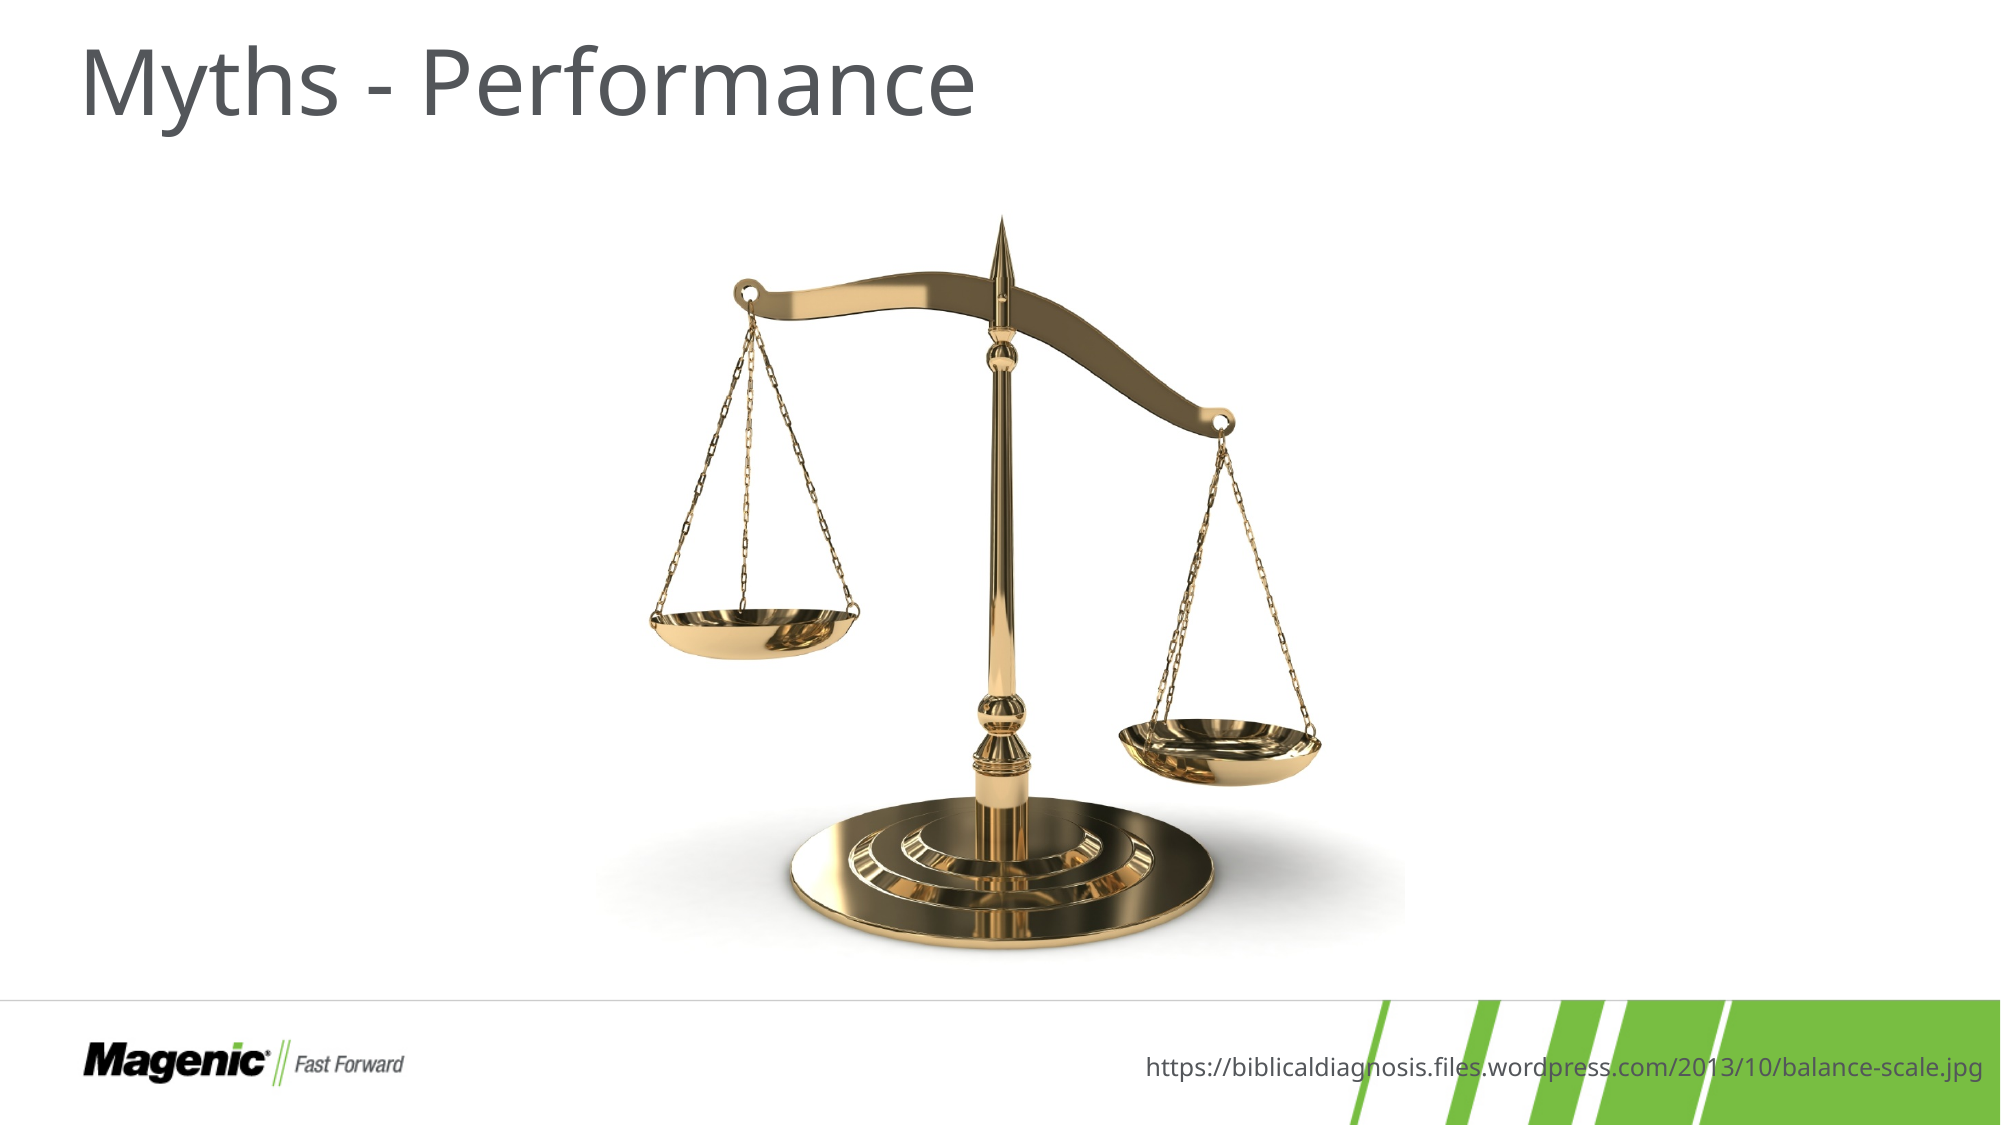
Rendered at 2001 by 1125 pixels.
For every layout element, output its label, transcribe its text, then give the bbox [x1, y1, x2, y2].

picture [0, 0, 2001, 1125]
title Myths - Performance [63, 41, 1938, 131]
text_box https://biblicaldiagnosis.files.wordpress.com/2013/10/balance-scale.jpg [920, 1029, 2000, 1104]
